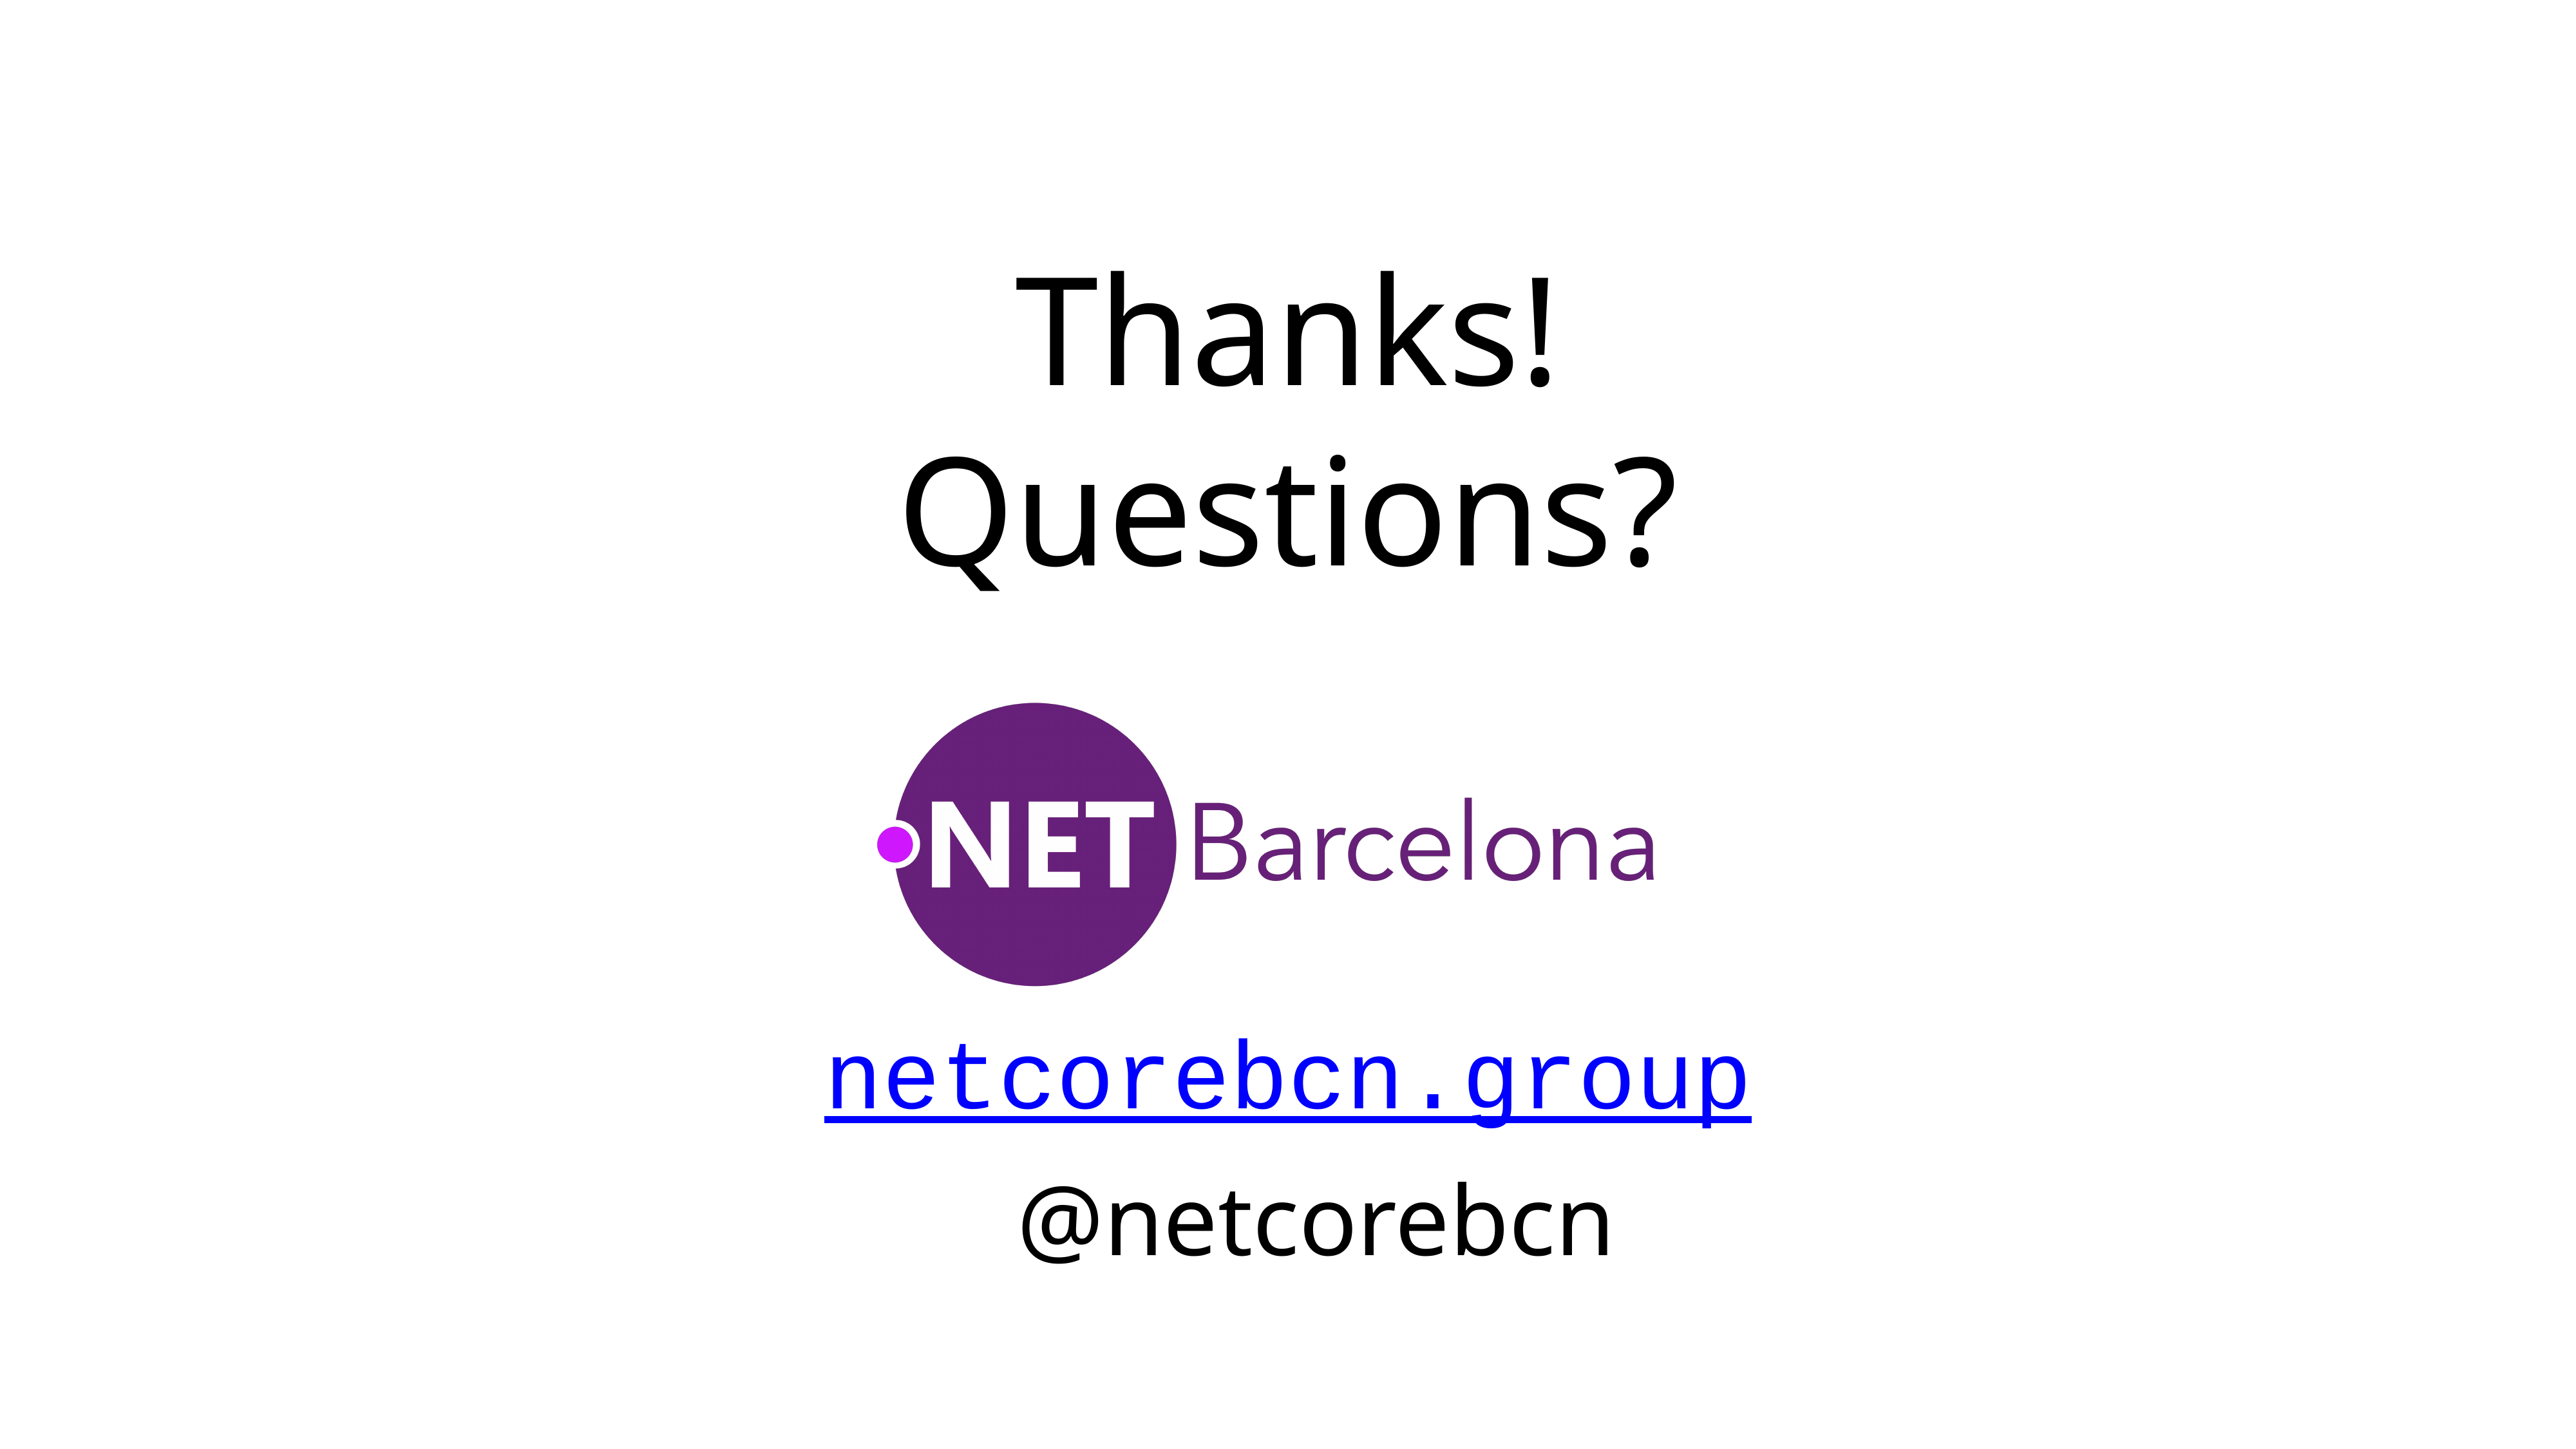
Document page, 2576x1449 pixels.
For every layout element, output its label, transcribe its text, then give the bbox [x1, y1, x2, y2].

text_box @netcorebcn [1011, 1153, 1622, 1280]
text_box netcorebcn.group [609, 1006, 1967, 1133]
title Thanks! Questions? [187, 169, 2389, 662]
picture [870, 693, 1706, 998]
